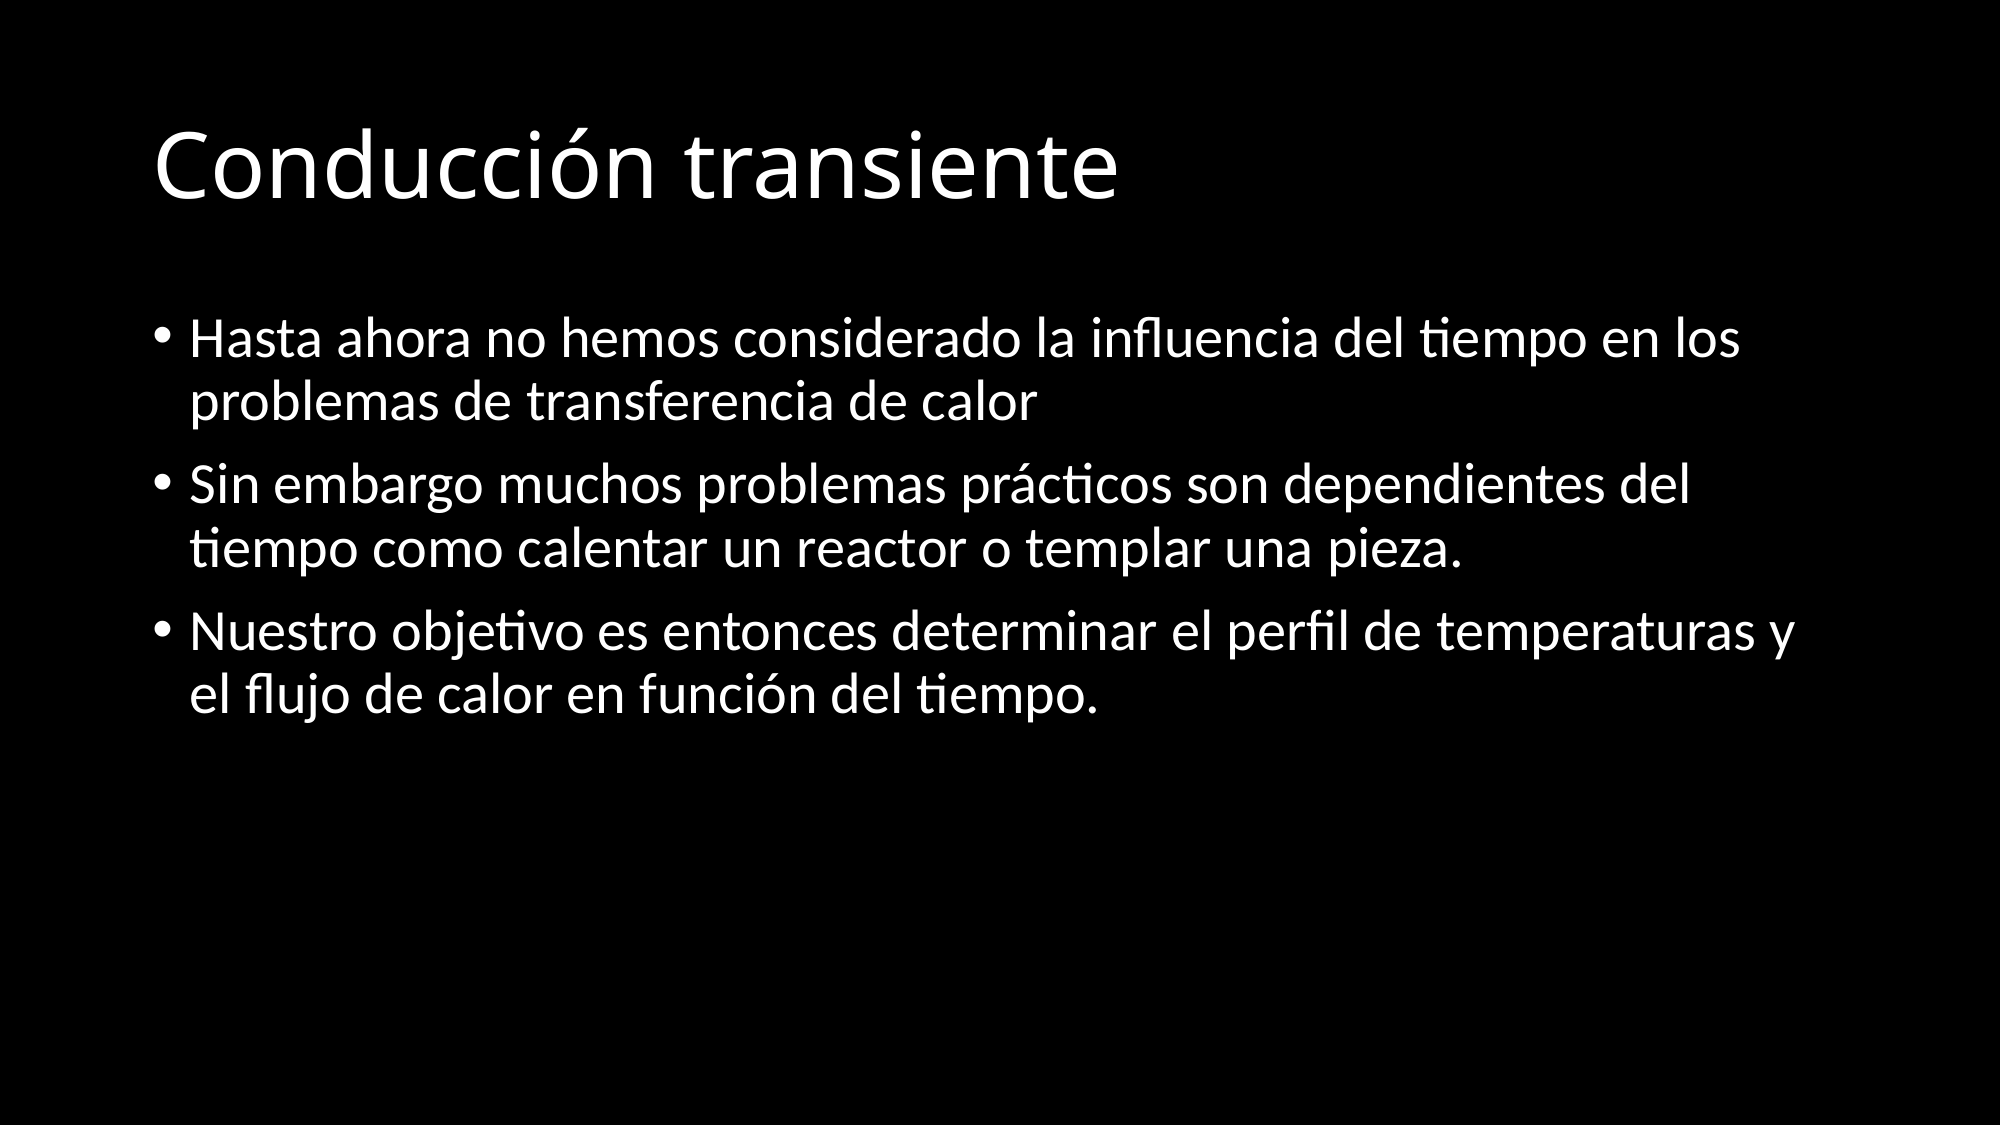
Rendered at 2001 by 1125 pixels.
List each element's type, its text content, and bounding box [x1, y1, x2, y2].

title Conducción transiente [137, 59, 1863, 278]
list Hasta ahora no hemos considerado la influencia del tiempo en los problemas de transferencia de calor Sin embargo muchos problemas prácticos son dependientes del tiempo como calentar un reactor o templar una pieza. Nuestro objetivo es entonces determinar el perfil de temperaturas y el flujo de calor en función del tiempo. [137, 299, 1863, 1014]
